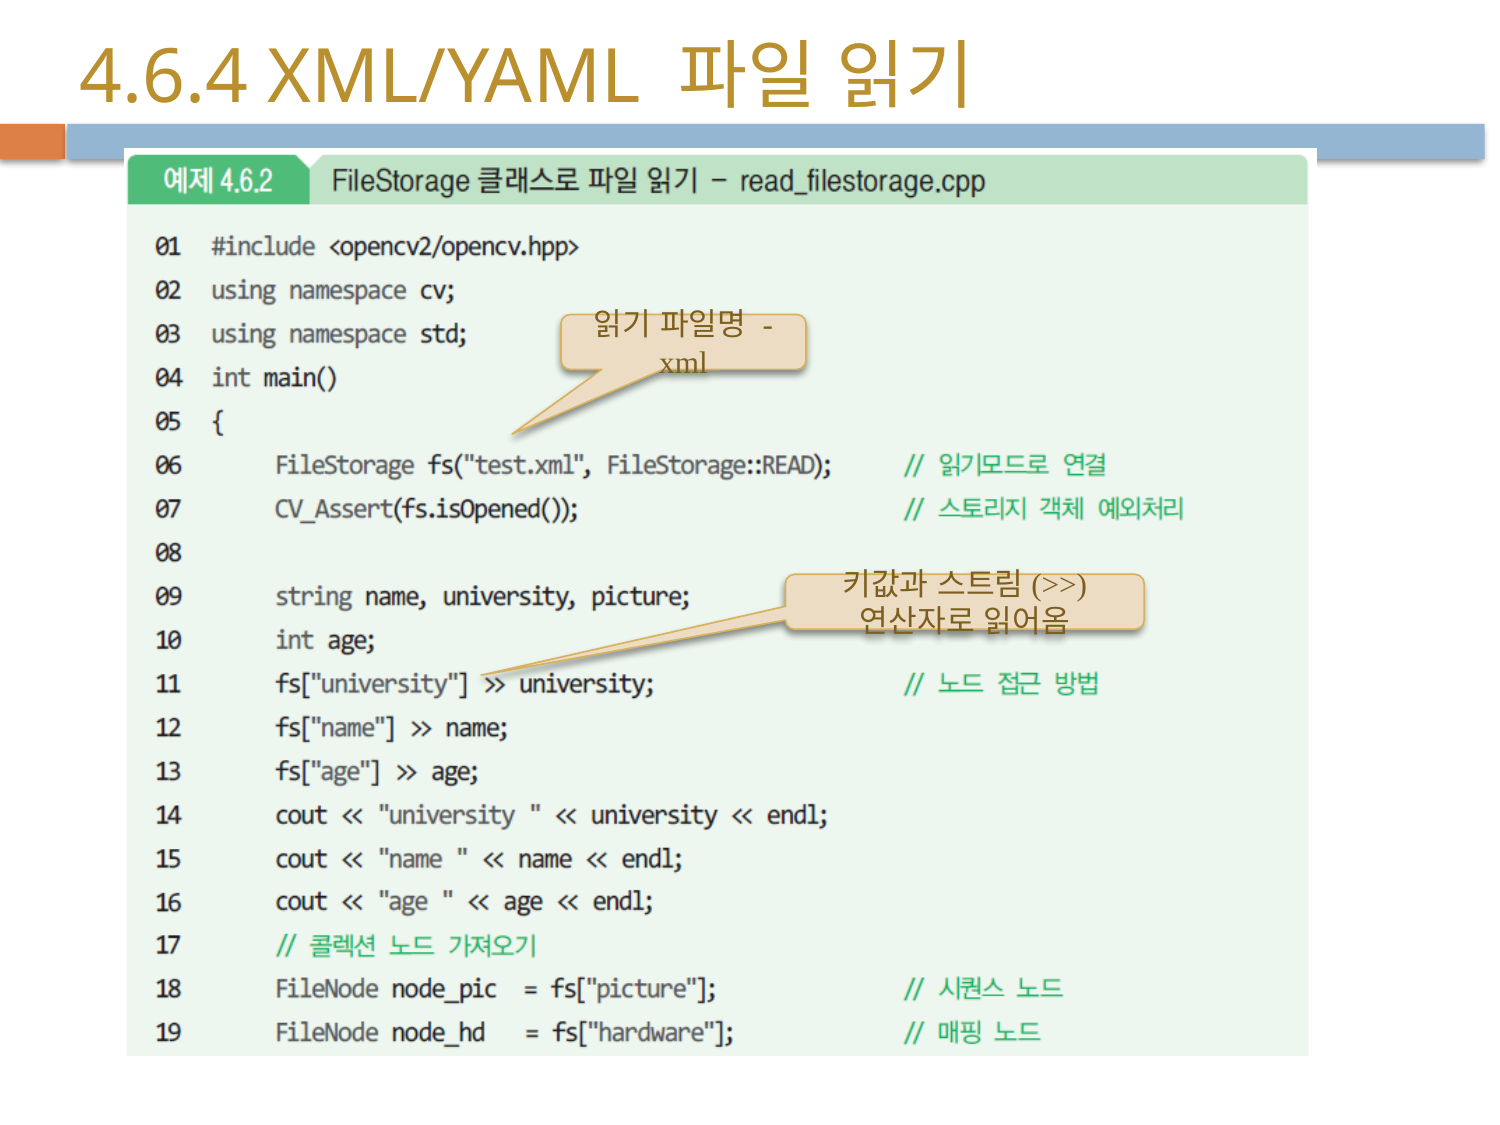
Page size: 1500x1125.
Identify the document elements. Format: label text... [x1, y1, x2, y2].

picture [123, 148, 1318, 1057]
title 4.6.4 XML/YAML 파일 읽기 [64, 7, 1471, 138]
